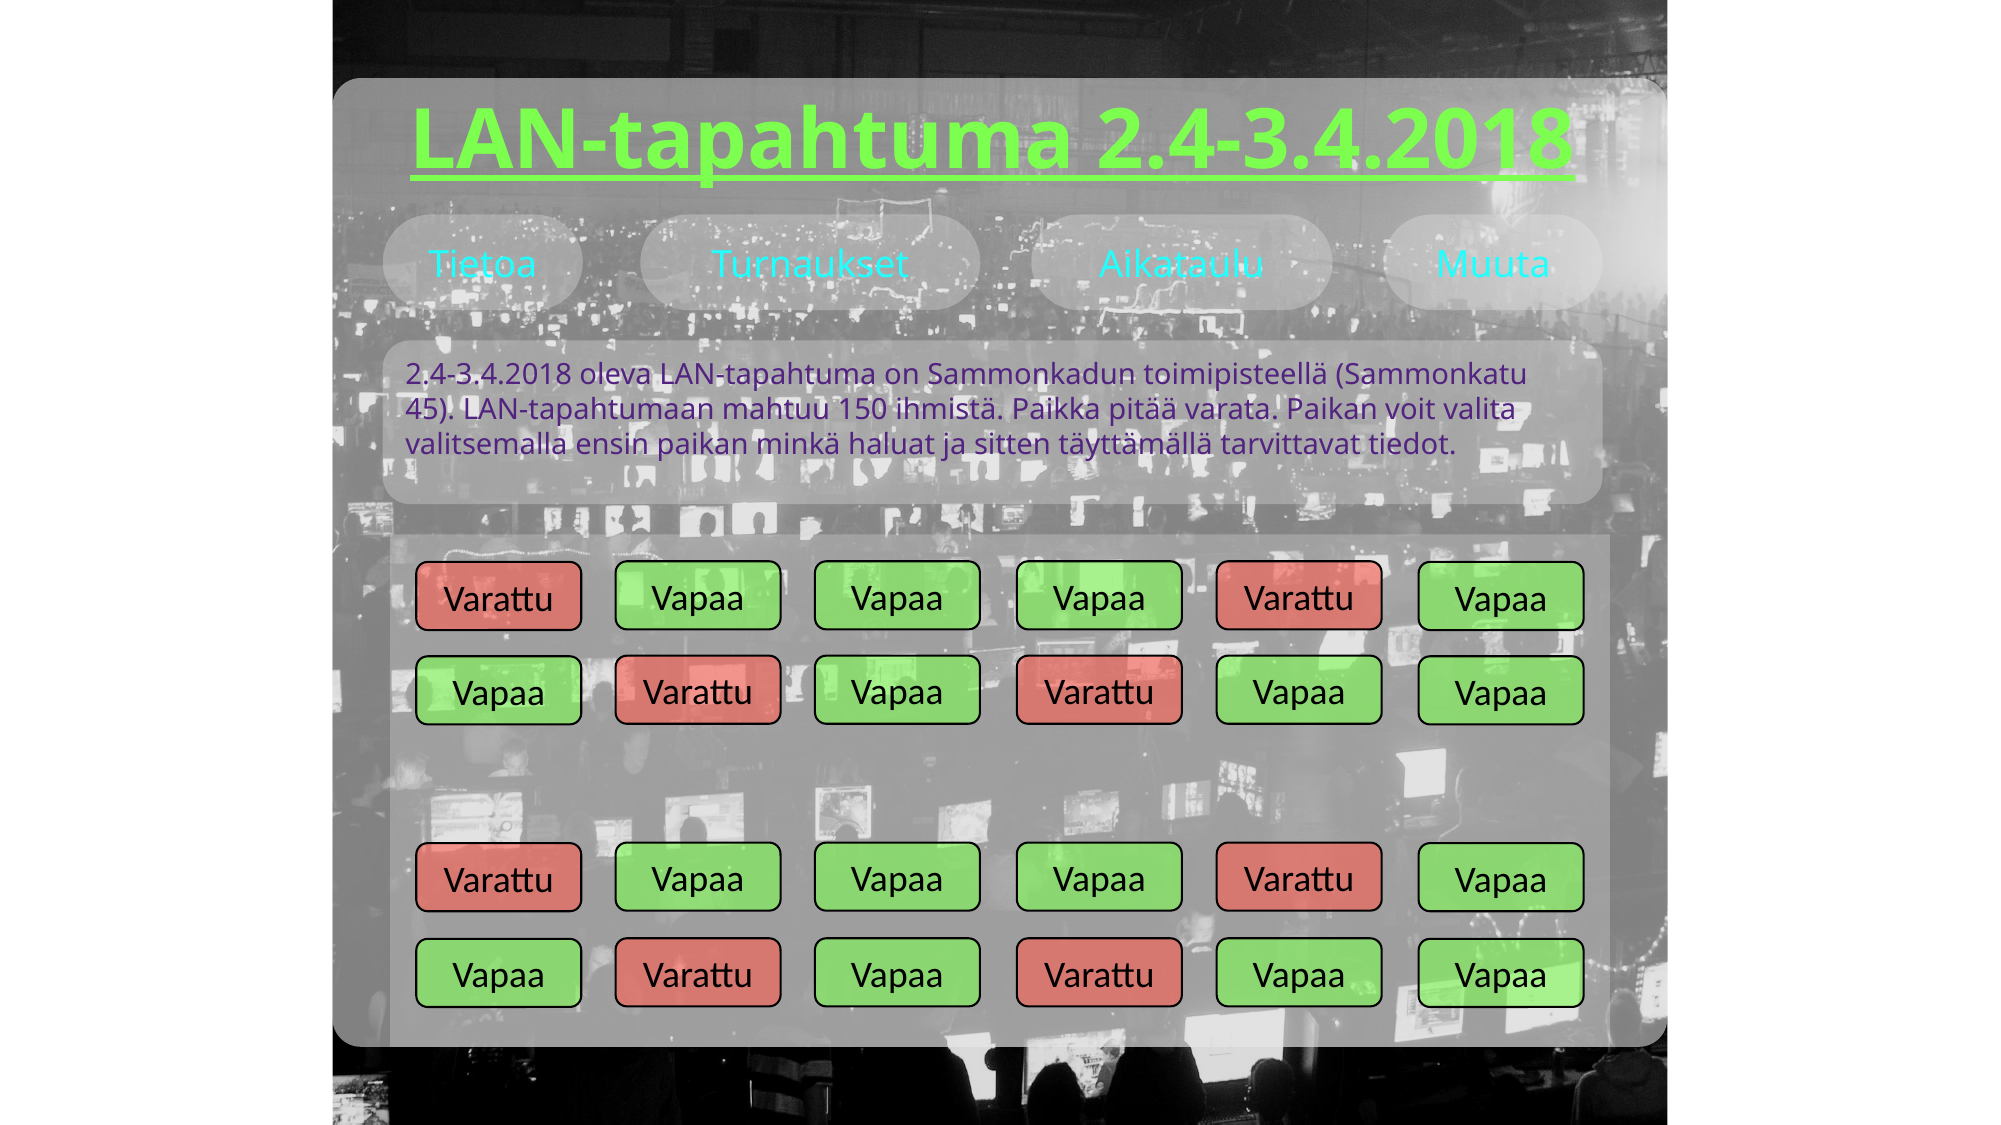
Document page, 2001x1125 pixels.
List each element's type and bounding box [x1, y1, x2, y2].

picture [332, 0, 1668, 1125]
